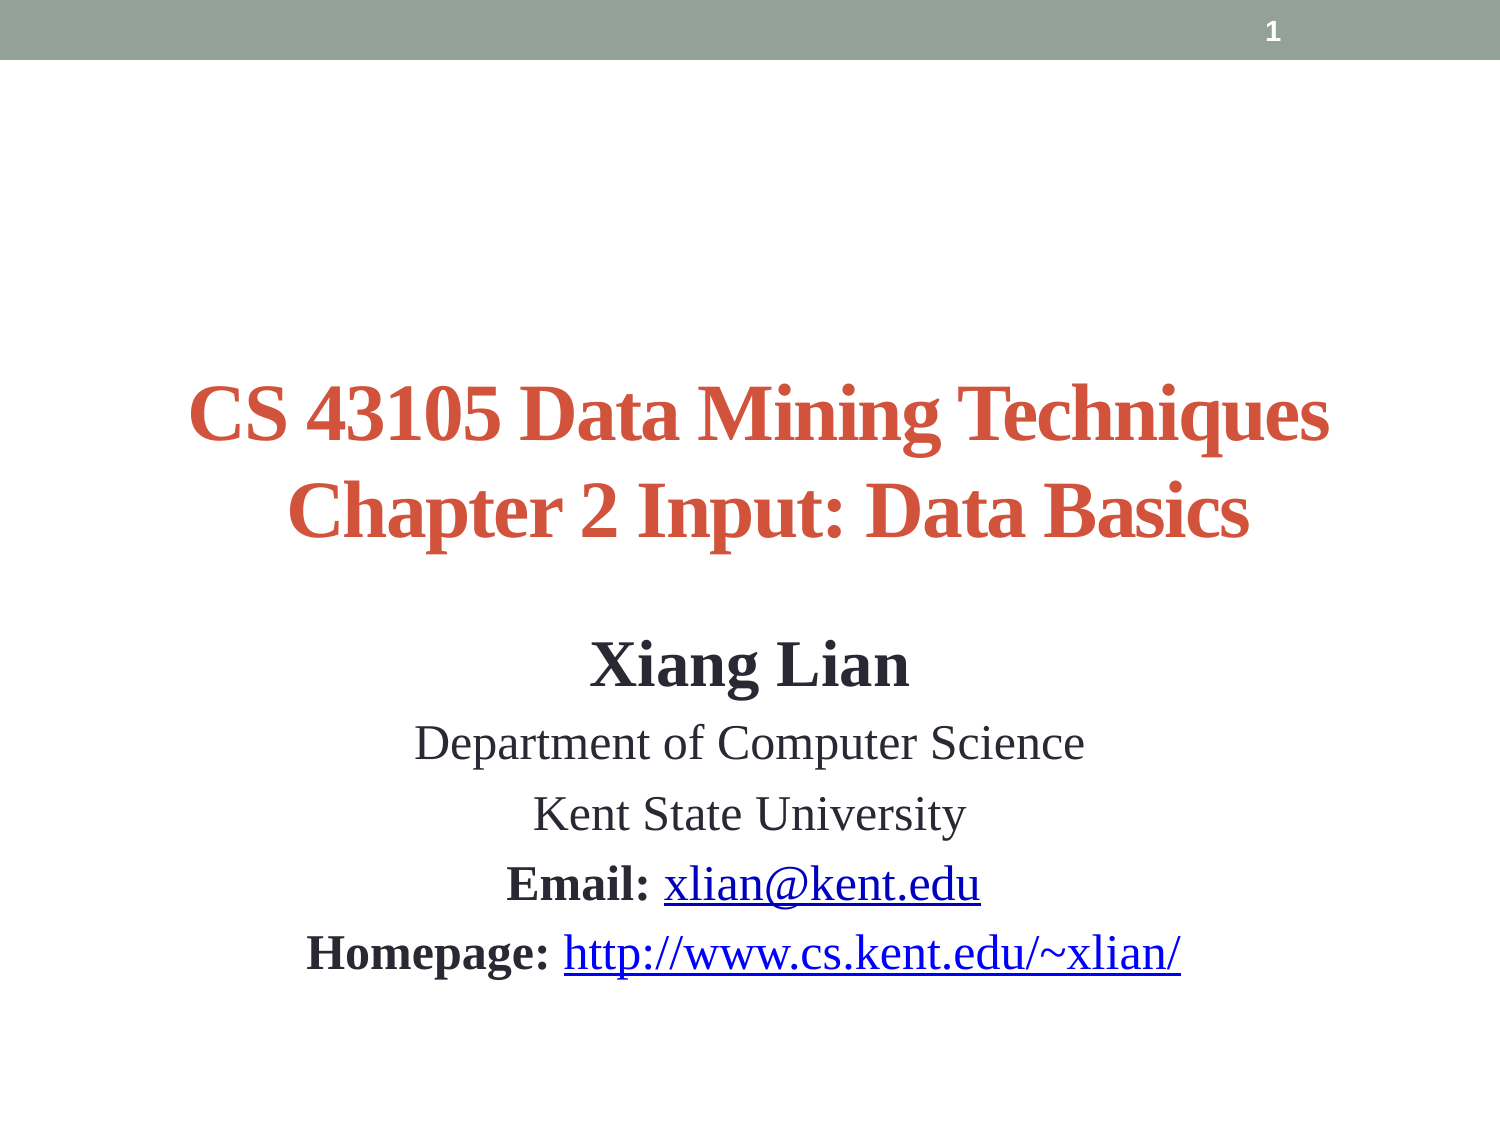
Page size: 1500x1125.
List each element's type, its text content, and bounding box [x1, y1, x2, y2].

text_box Xiang Lian Department of Computer Science Kent State University Email: xlian@kent.edu Homepage: http://www.cs.kent.edu/~xlian/ [242, 612, 1258, 1023]
title CS 43105 Data Mining Techniques Chapter 2 Input: Data Basics [50, 350, 1488, 563]
slide_number 1 [1250, 3, 1425, 57]
